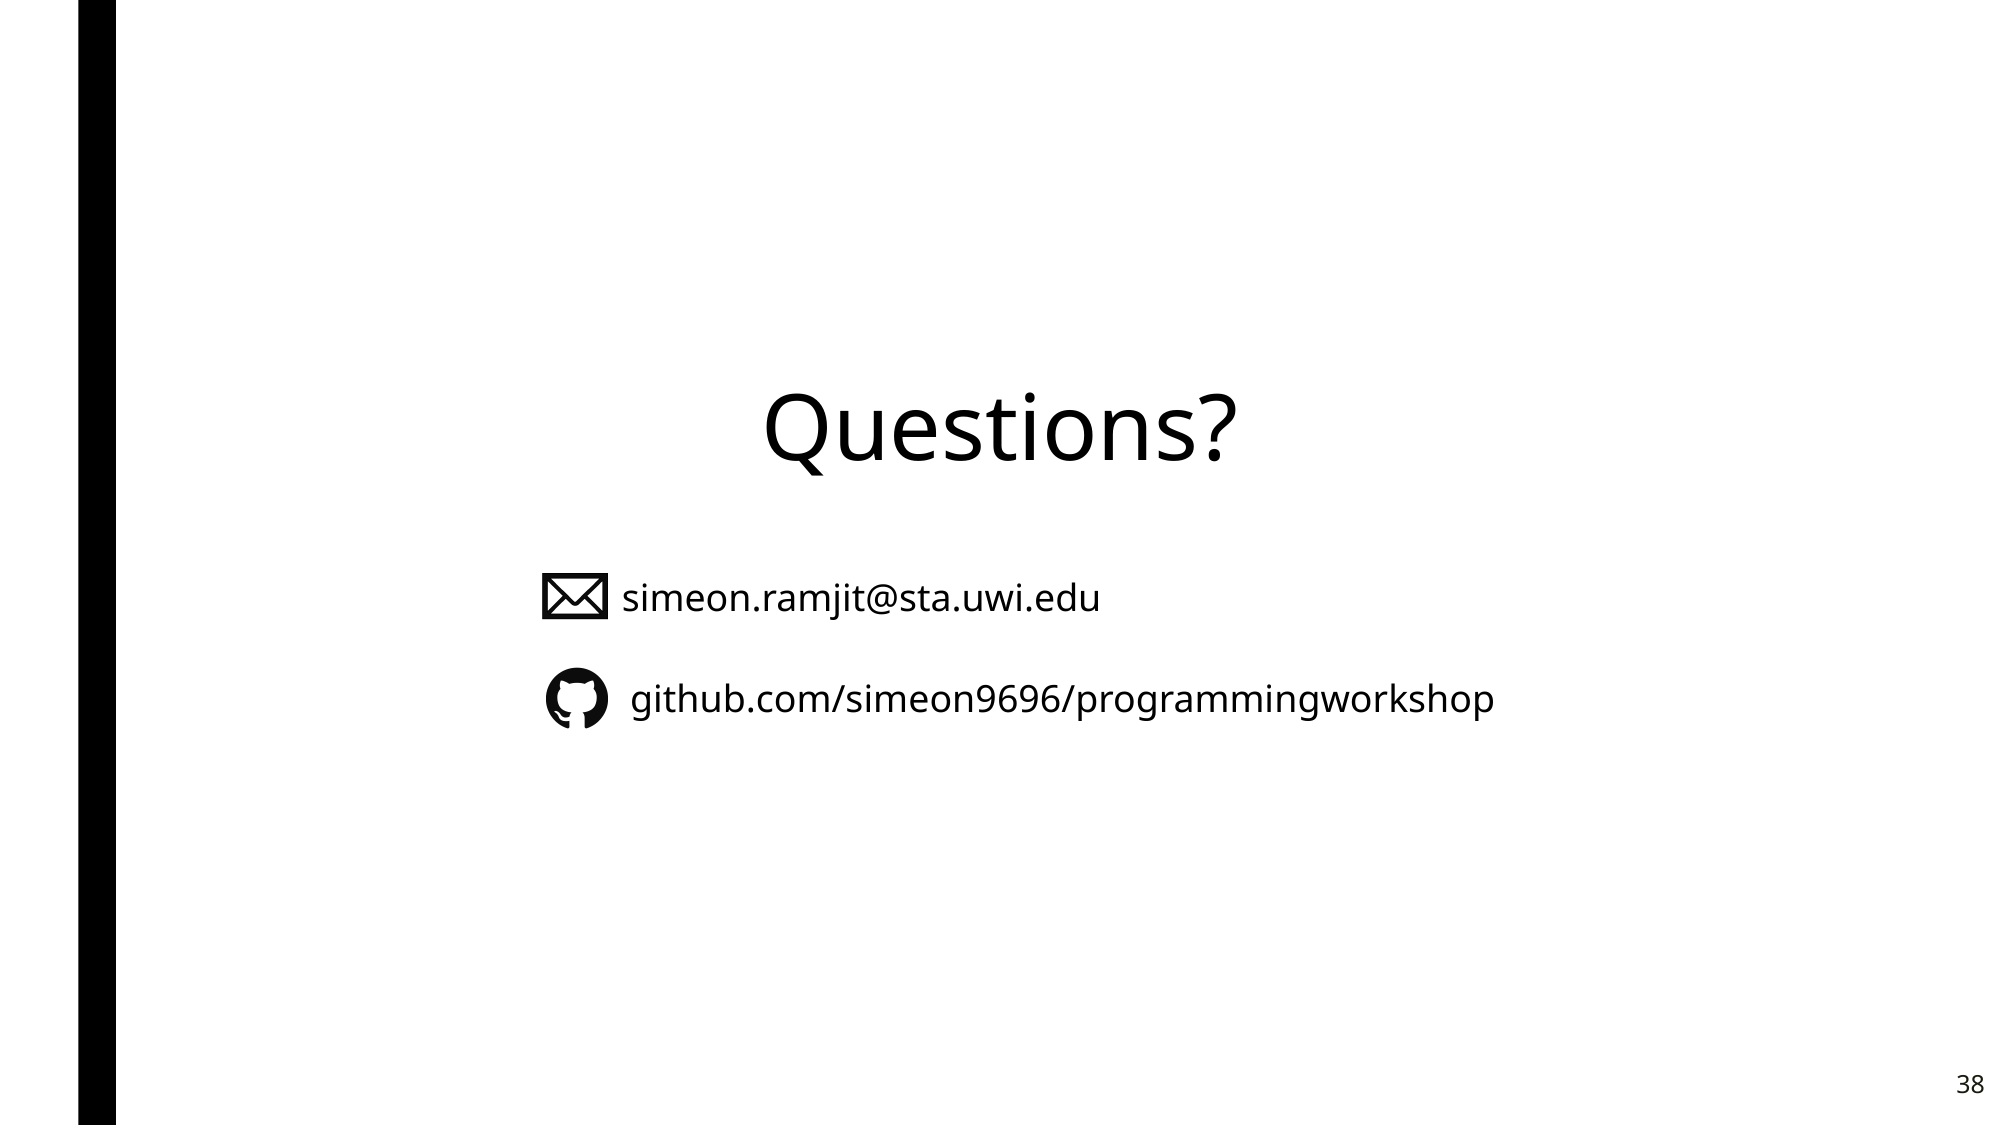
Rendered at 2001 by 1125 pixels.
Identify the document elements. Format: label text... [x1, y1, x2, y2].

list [536, 557, 614, 635]
title Questions? [212, 374, 1788, 489]
slide_number 38 [1738, 1052, 2000, 1119]
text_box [546, 566, 1680, 729]
